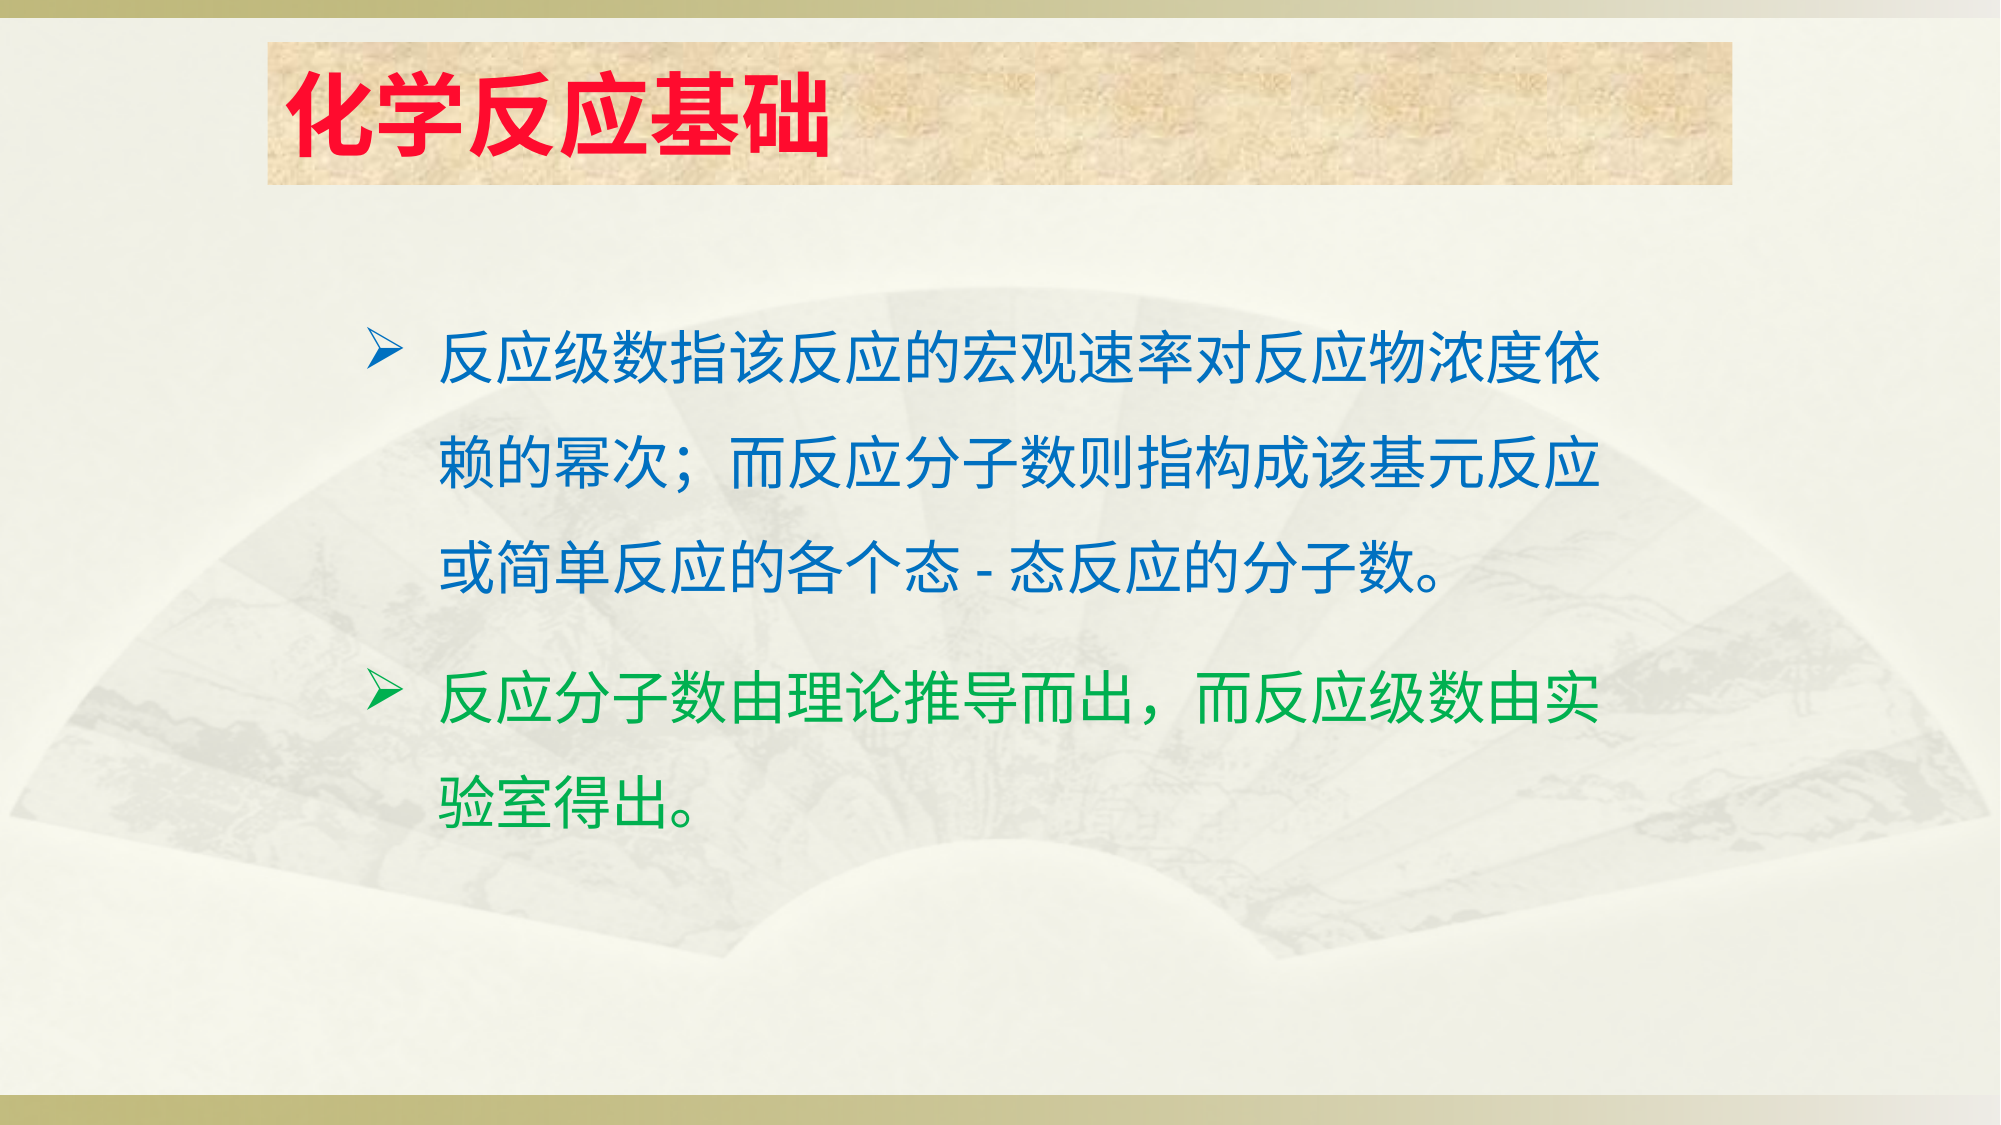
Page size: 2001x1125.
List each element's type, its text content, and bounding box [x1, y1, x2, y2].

text_box 化学反应基础 [267, 42, 1733, 185]
text_box 反应级数指该反应的宏观速率对反应物浓度依赖的幂次；而反应分子数则指构成该基元反应或简单反应的各个态-态反应的分子数。 反应分子数由理论推导而出，而反应级数由实验室得出。 [347, 278, 1653, 844]
